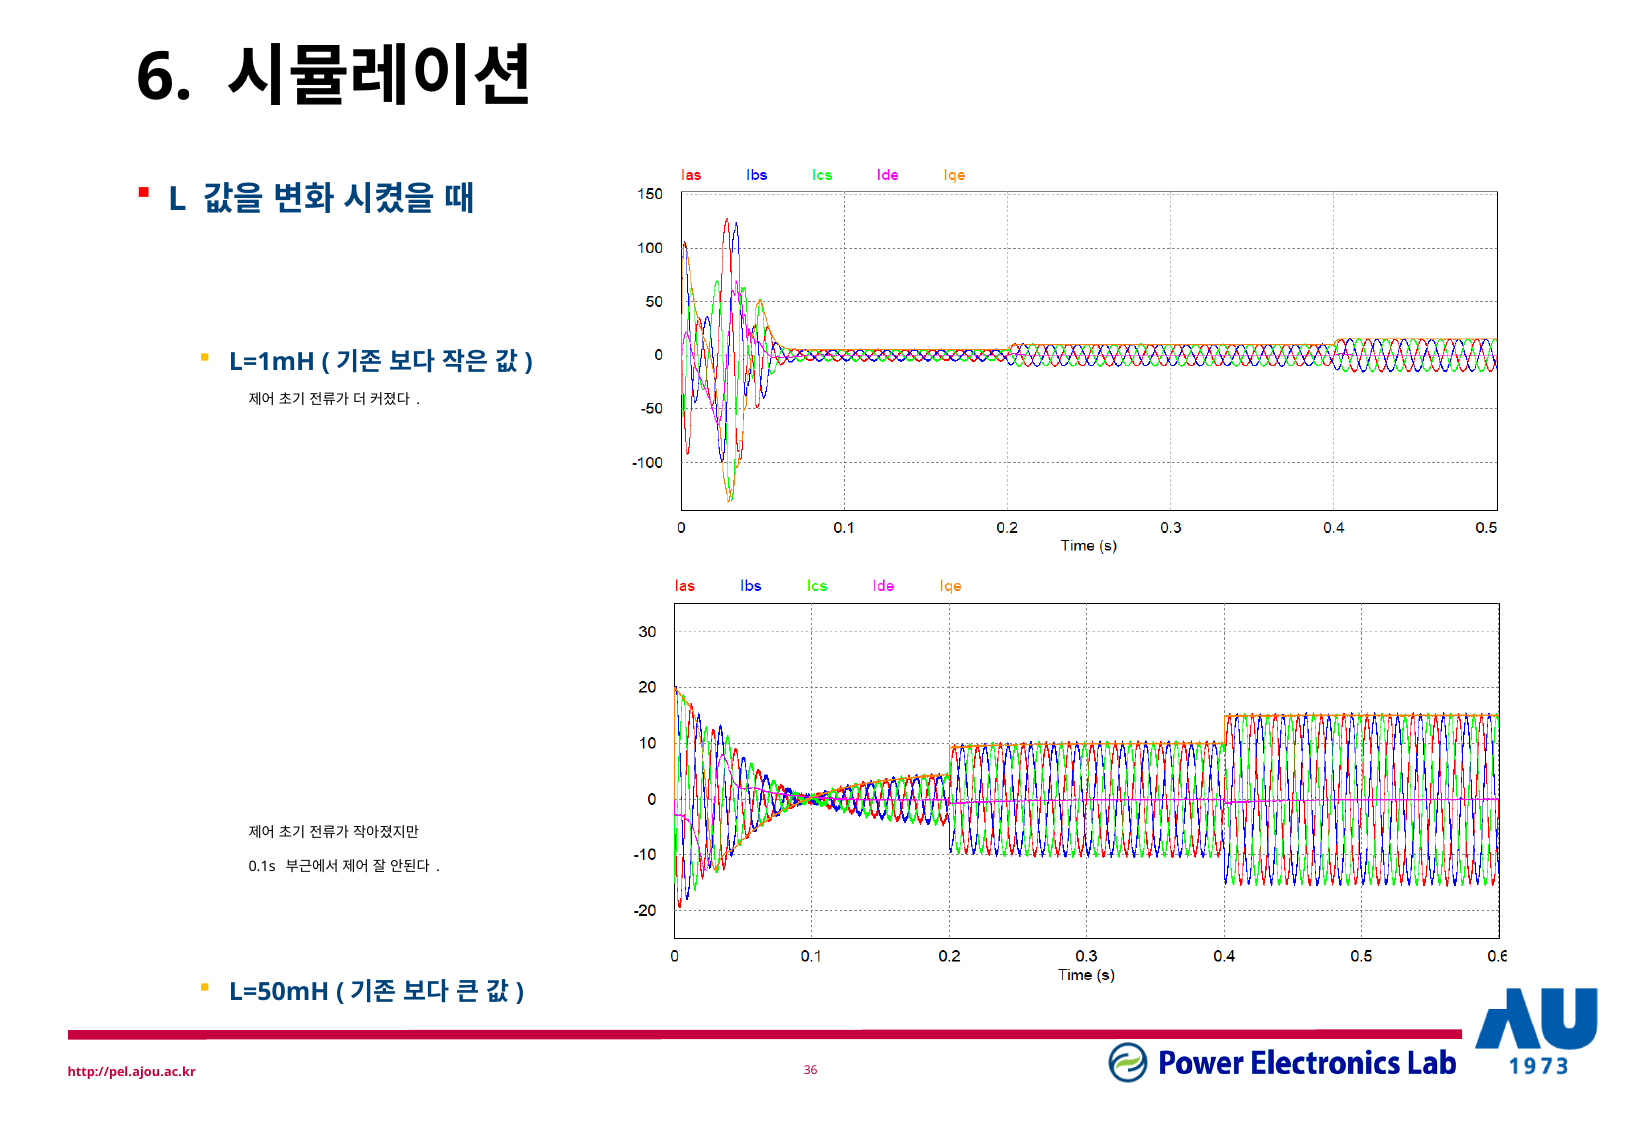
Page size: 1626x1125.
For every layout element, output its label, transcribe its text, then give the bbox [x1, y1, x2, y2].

picture [1107, 1041, 1155, 1084]
text_box 제어 초기 전류가 더 커졌다. [233, 366, 622, 415]
list L 값을 변화 시켰을 때 L=1mH (기존 보다 작은 값) L=50mH (기존 보다 큰 값) [42, 117, 1605, 977]
slide_number 35 [768, 1040, 853, 1096]
picture [627, 157, 1610, 1079]
picture [1158, 1046, 1456, 1077]
text_box 제어 초기 전류가 작아졌지만 0.1s 부근에서 제어 잘 안된다. [233, 798, 622, 882]
title 6. 시뮬레이션 [120, 27, 1475, 117]
